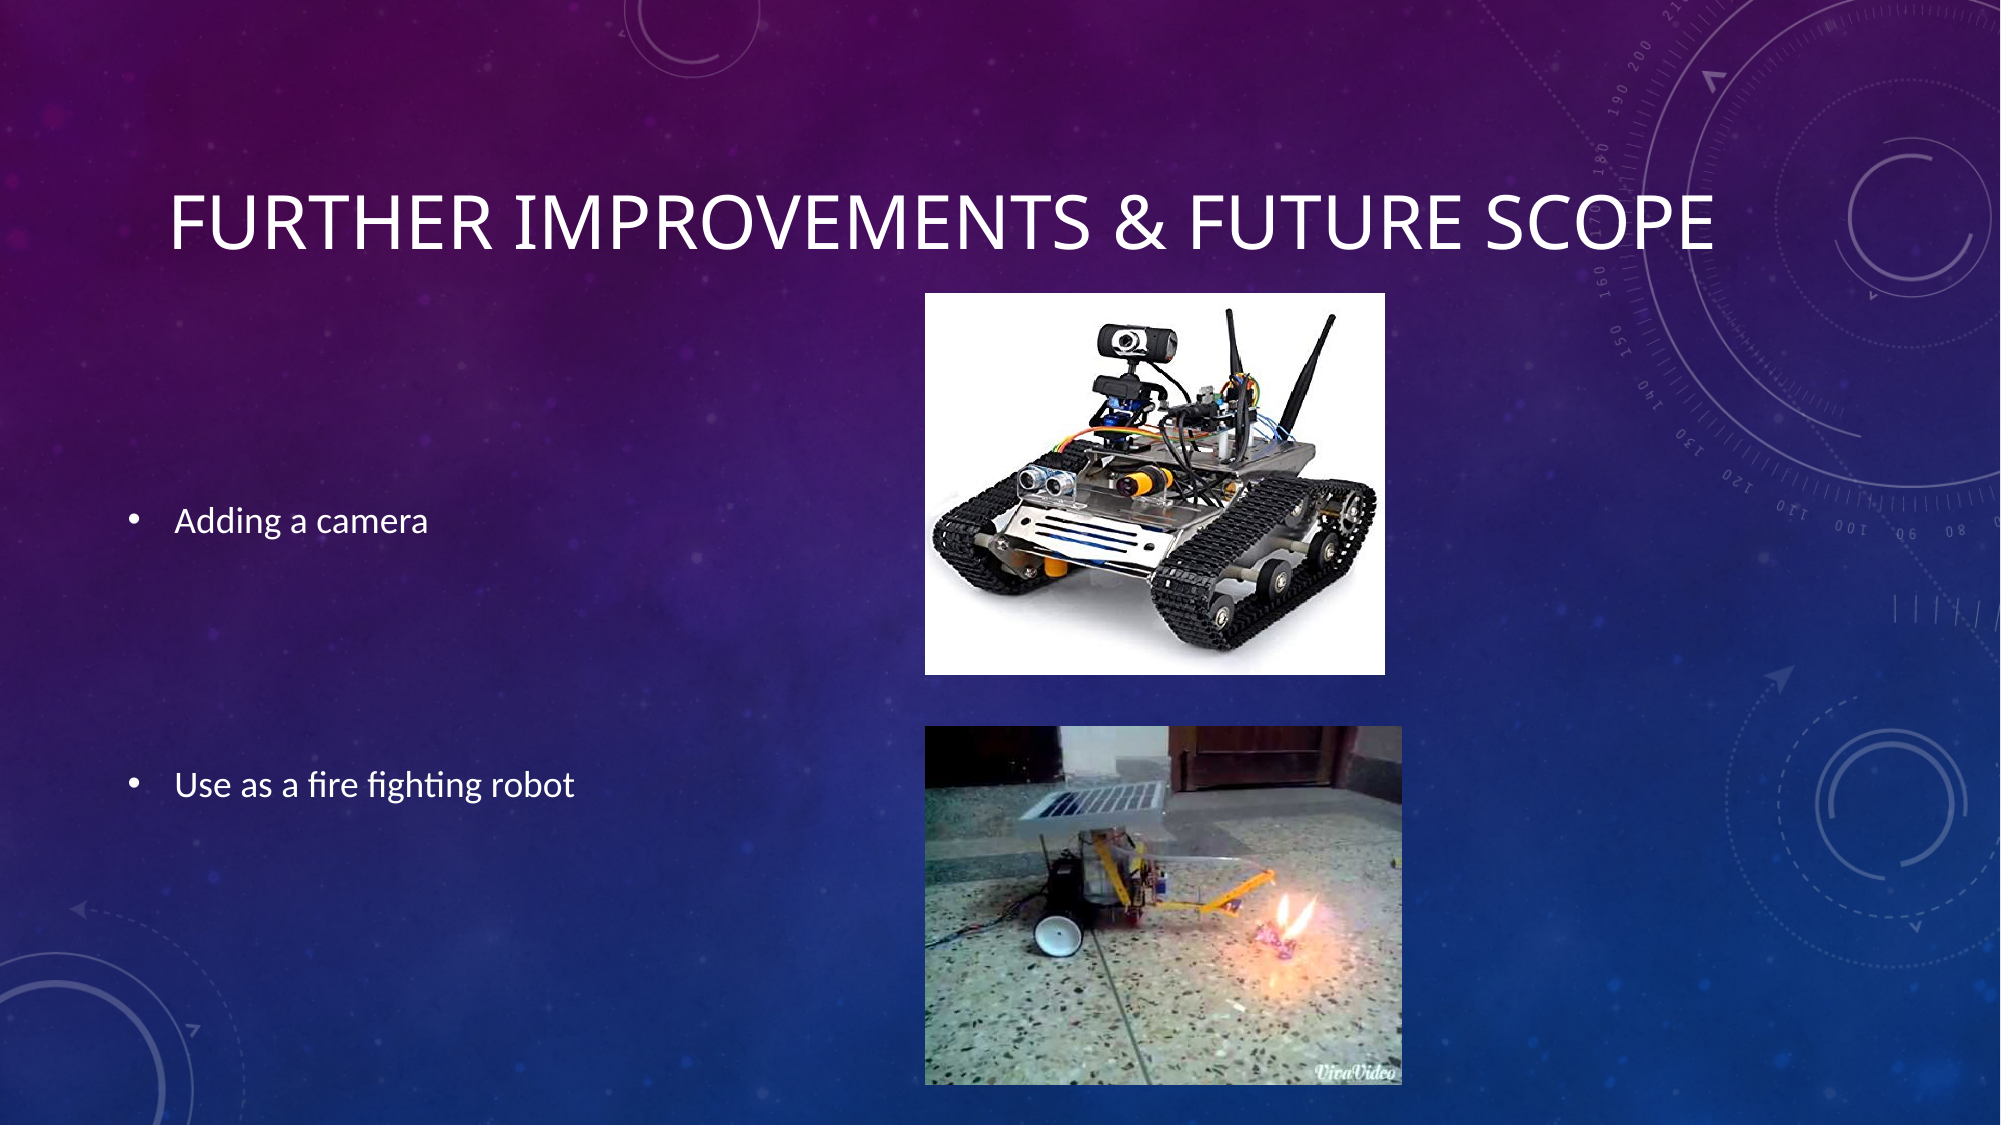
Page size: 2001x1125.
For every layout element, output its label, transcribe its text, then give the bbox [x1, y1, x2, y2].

title FURTHER IMPROVEMENTS & FUTURE SCOPE [112, 99, 1775, 339]
picture [0, 0, 2001, 1125]
list Adding a camera Use as a fire fighting robot [112, 351, 1775, 950]
